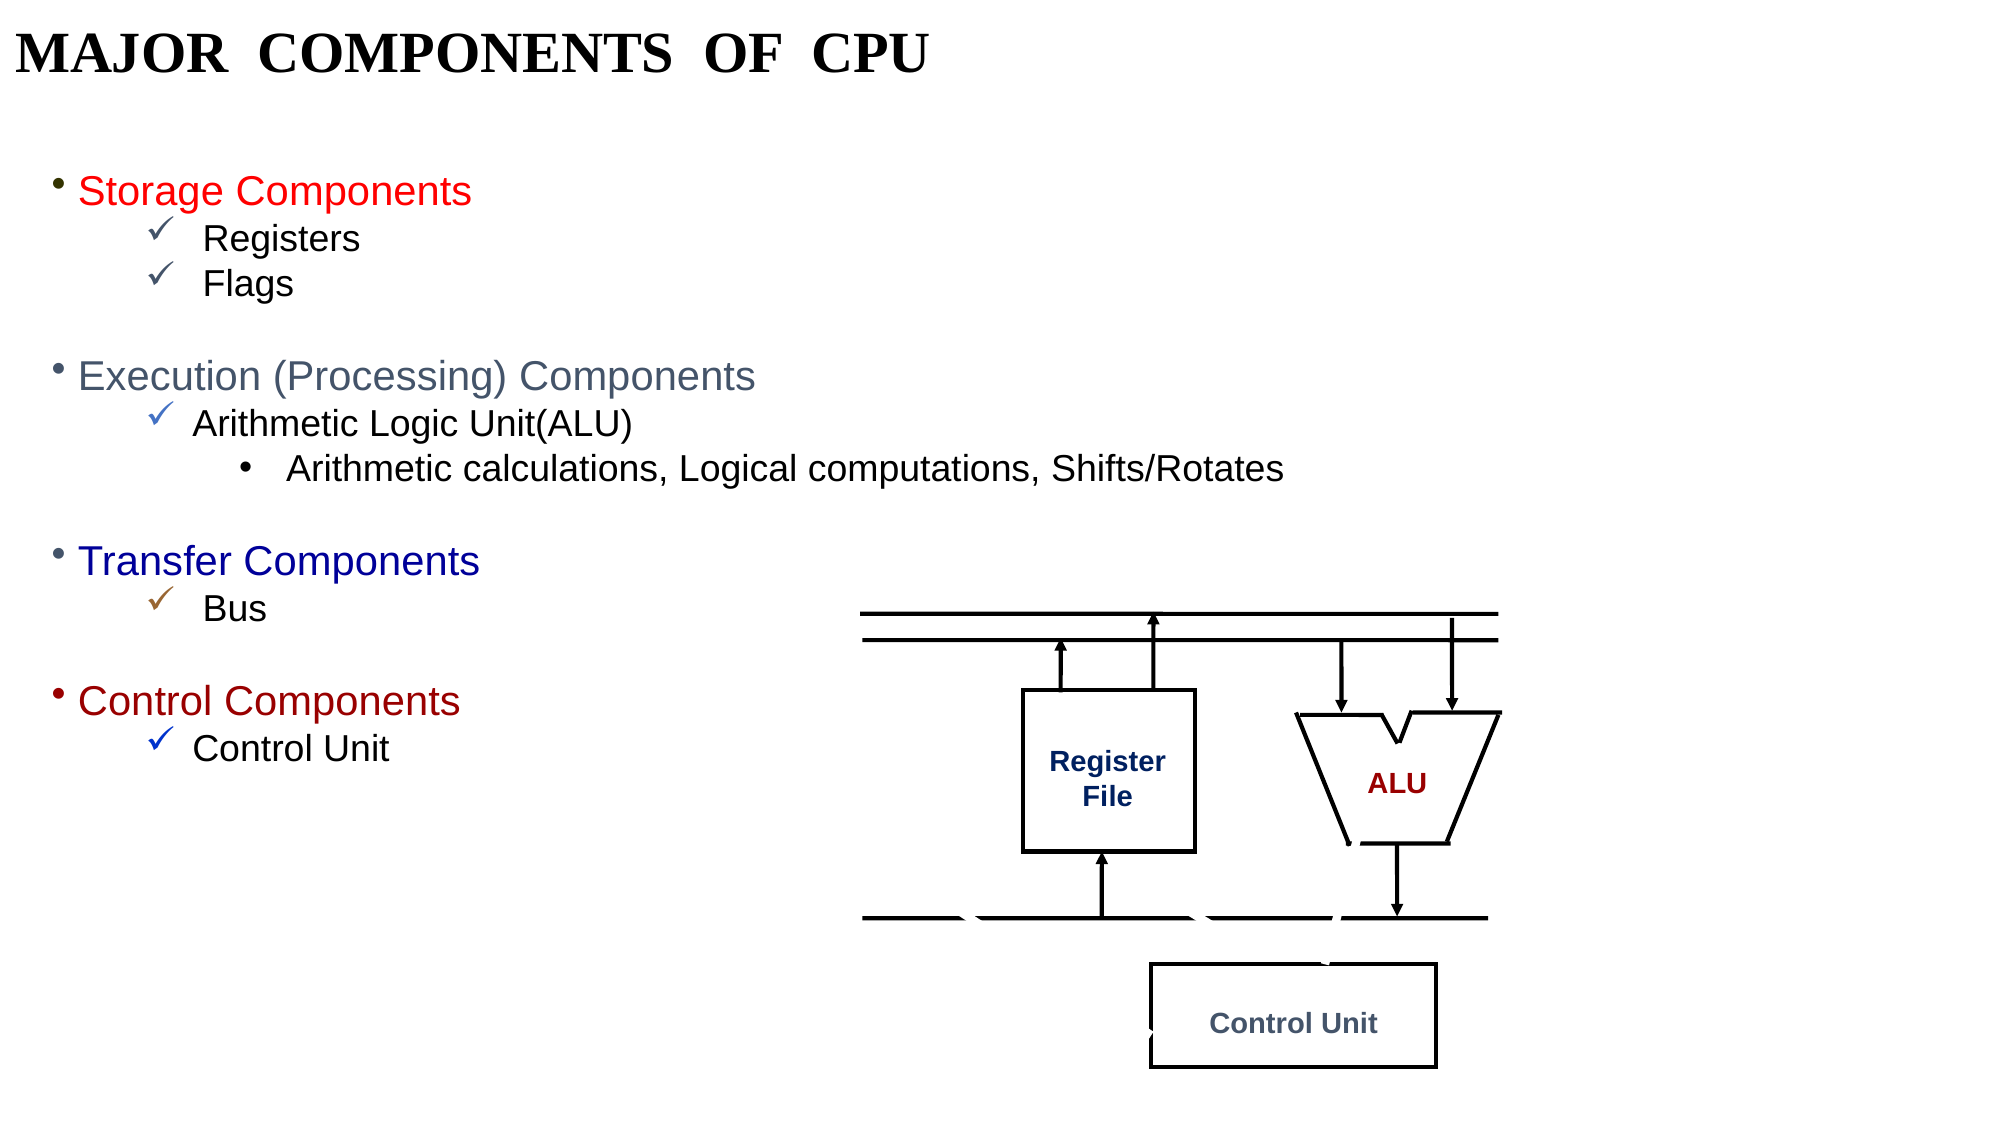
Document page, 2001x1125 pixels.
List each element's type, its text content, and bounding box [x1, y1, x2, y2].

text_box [860, 611, 1502, 1068]
text_box Storage Components Registers Flags Execution (Processing) Components Arithmetic Logic Unit(ALU) Arithmetic calculations, Logical computations, Shifts/Rotates Transfer Components Bus Control Components Control Unit [36, 156, 1729, 777]
title MAJOR COMPONENTS OF CPU [0, 0, 1212, 107]
